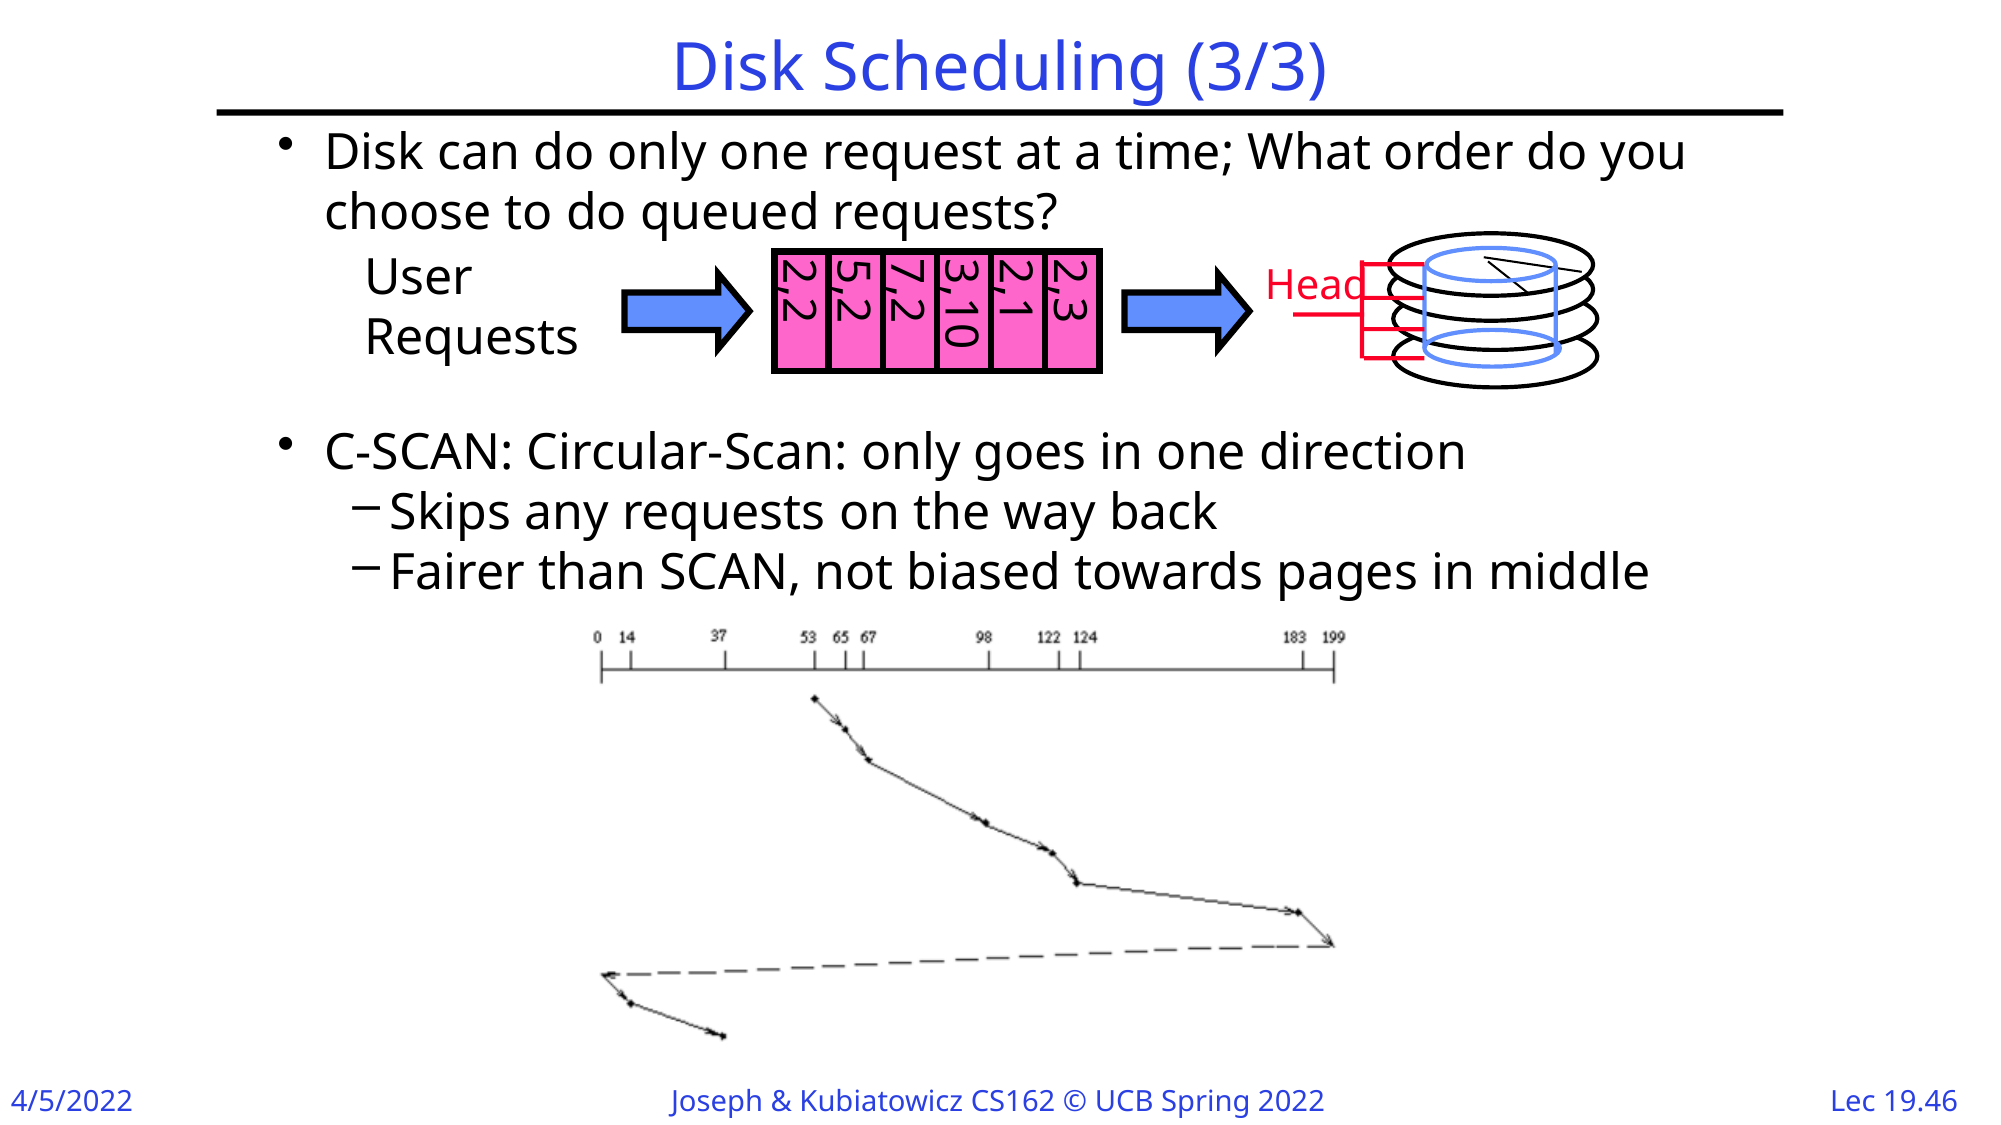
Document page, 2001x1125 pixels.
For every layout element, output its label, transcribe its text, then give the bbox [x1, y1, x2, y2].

title Disk Scheduling (3/3) [216, 24, 1784, 113]
list Disk can do only one request at a time; What order do you choose to do queued requests? C-SCAN: Circular-Scan: only goes in one direction Skips any requests on the way back Fairer than SCAN, not biased towards pages in middle [262, 112, 1750, 1100]
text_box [387, 233, 1598, 388]
picture [574, 612, 1367, 1070]
